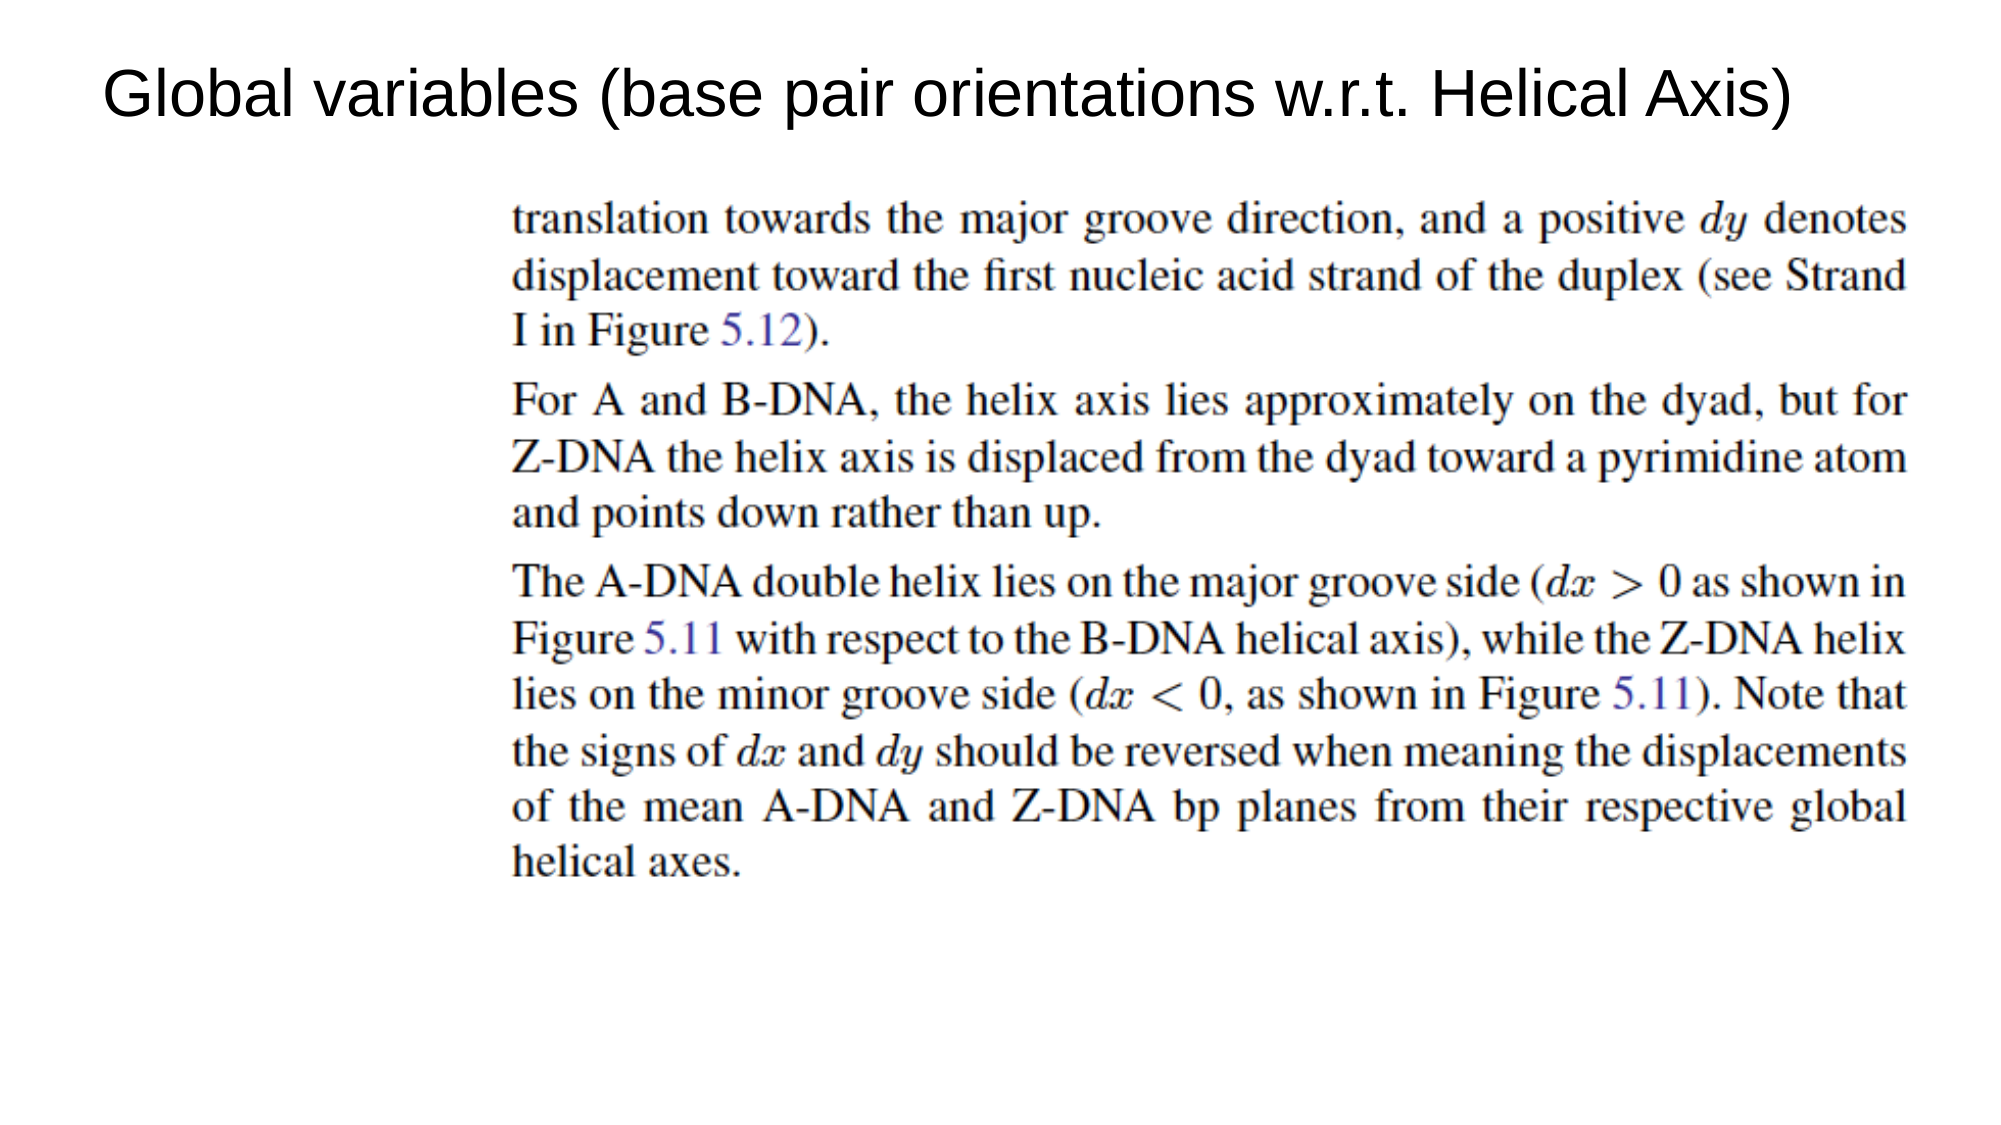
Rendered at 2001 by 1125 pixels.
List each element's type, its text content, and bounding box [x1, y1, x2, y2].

picture [505, 196, 1956, 929]
text_box Global variables (base pair orientations w.r.t. Helical Axis) [87, 42, 1968, 137]
